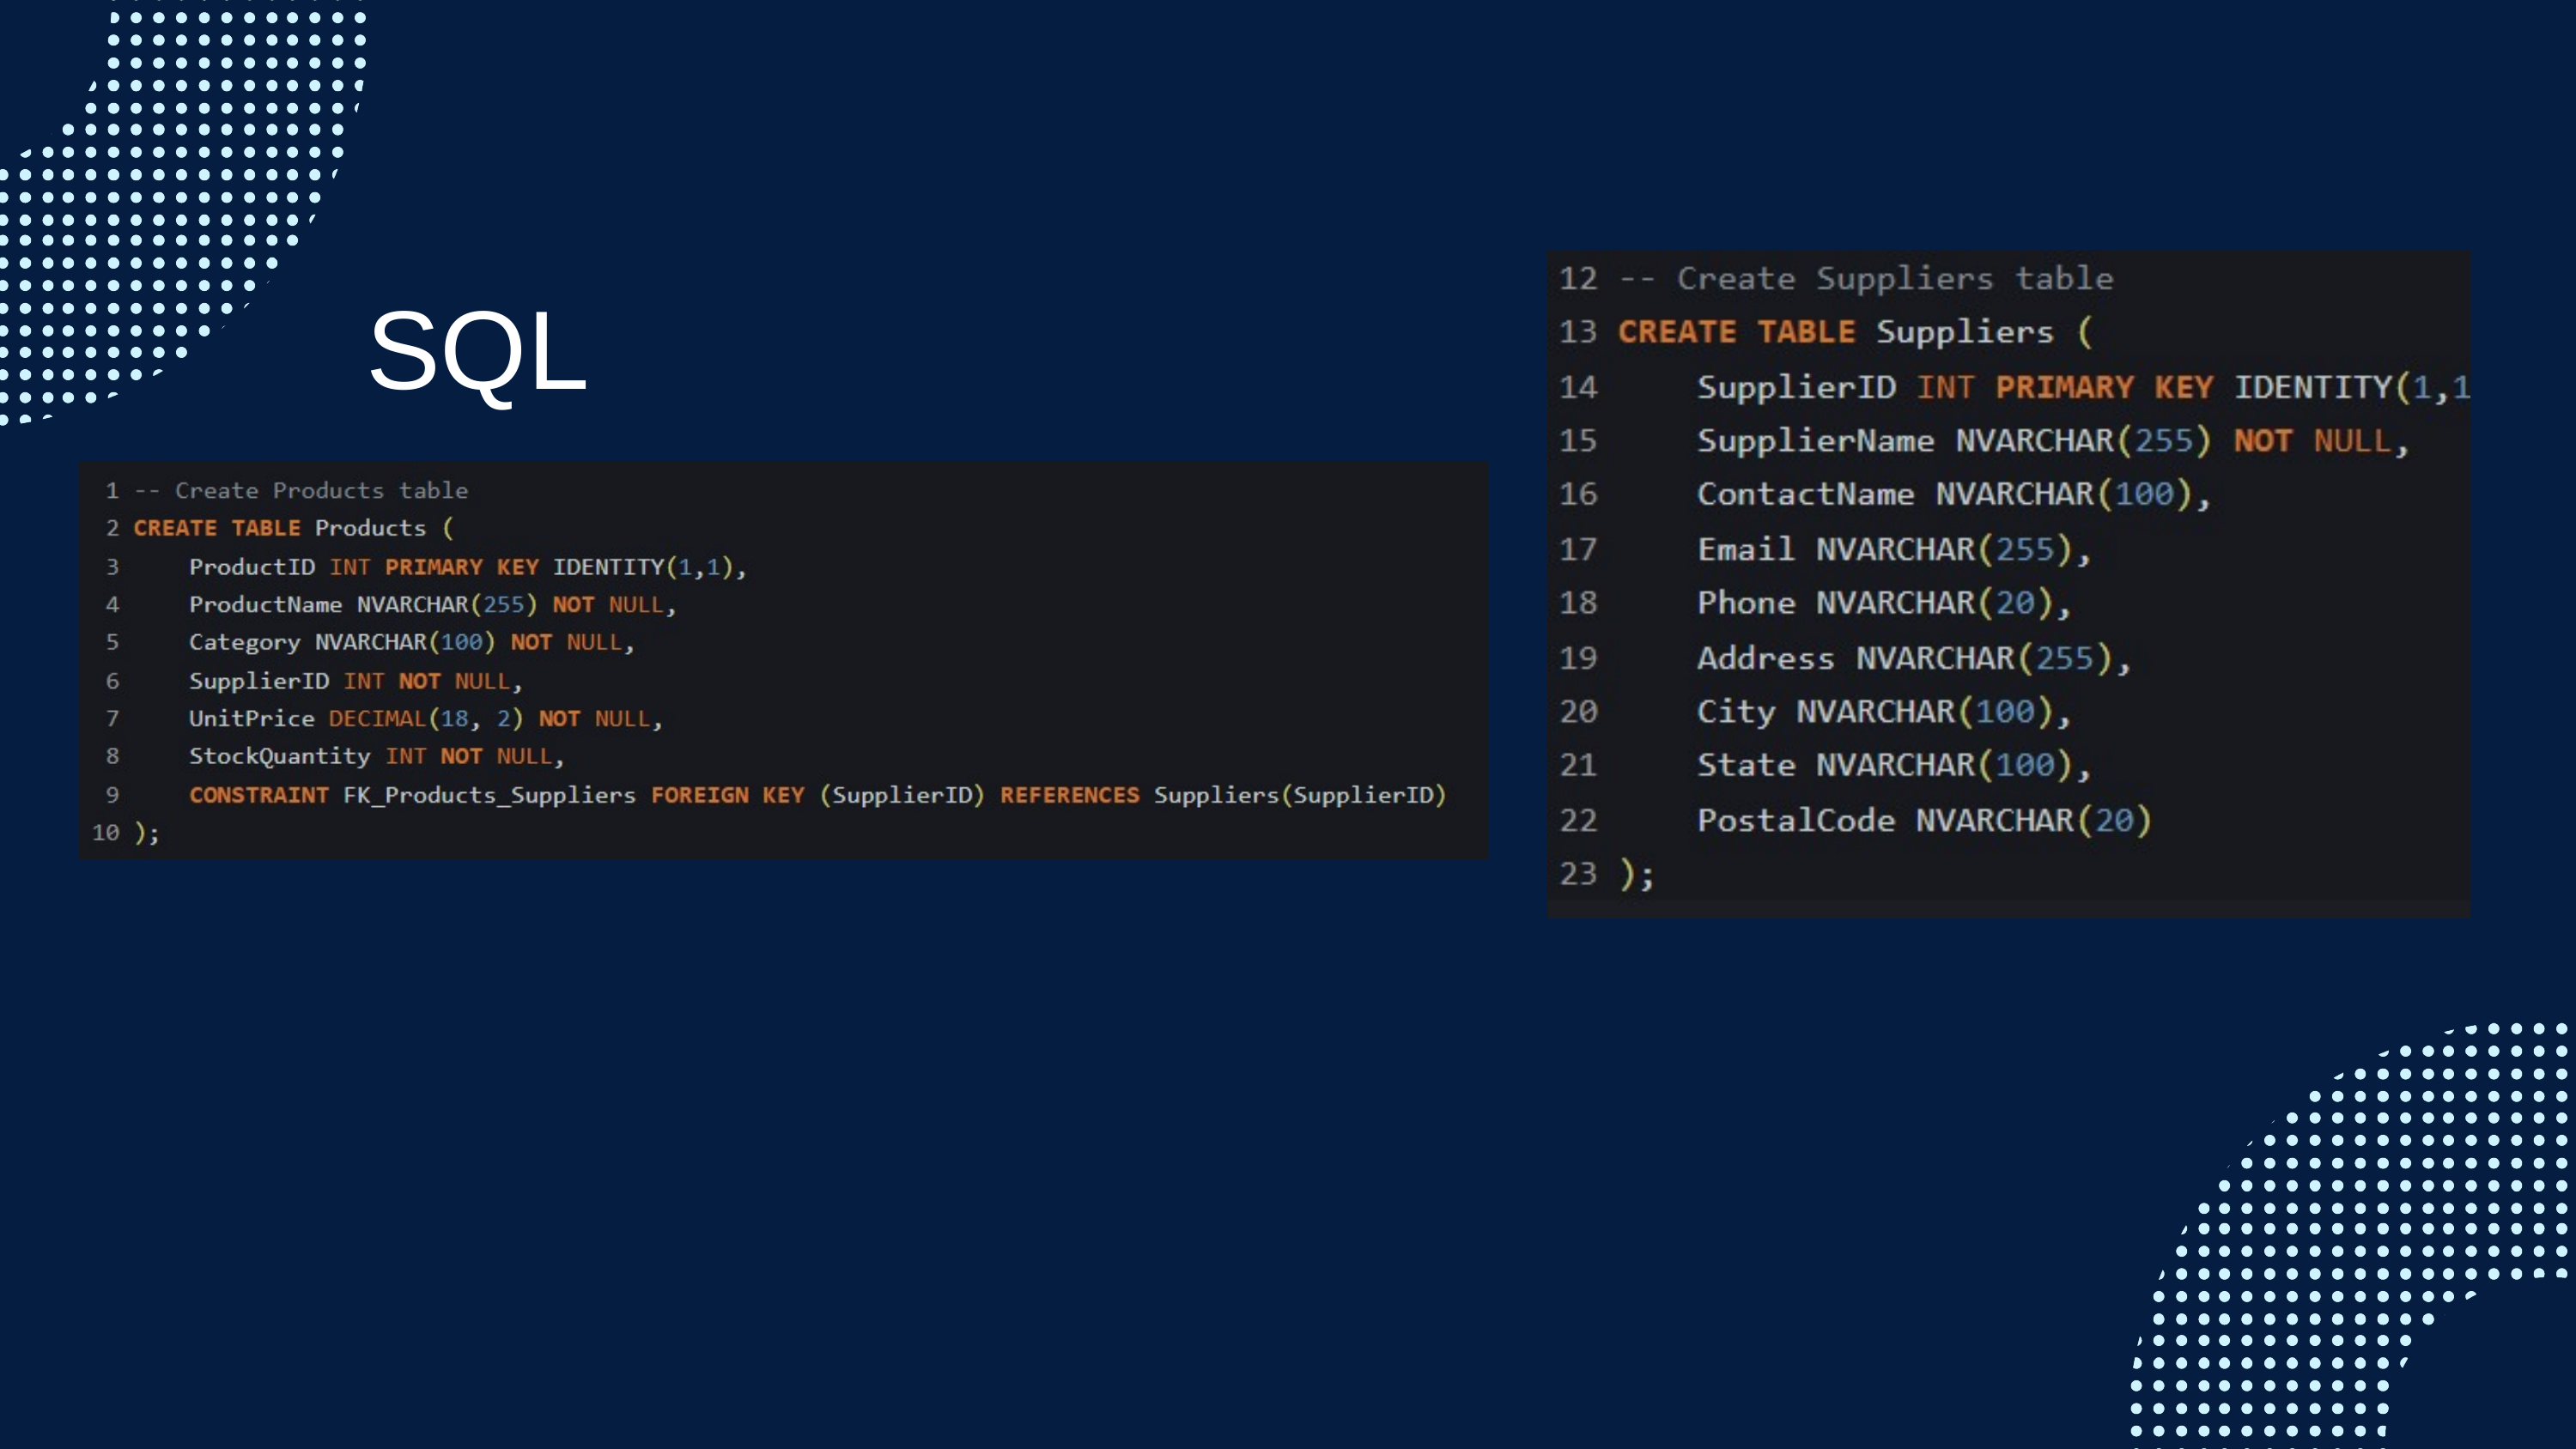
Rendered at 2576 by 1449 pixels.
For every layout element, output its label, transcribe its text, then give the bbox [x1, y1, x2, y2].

picture [1547, 250, 2470, 919]
text_box [0, 0, 366, 426]
picture [79, 461, 1489, 860]
text_box [2130, 1022, 2576, 1449]
text_box SQL [366, 250, 1546, 412]
